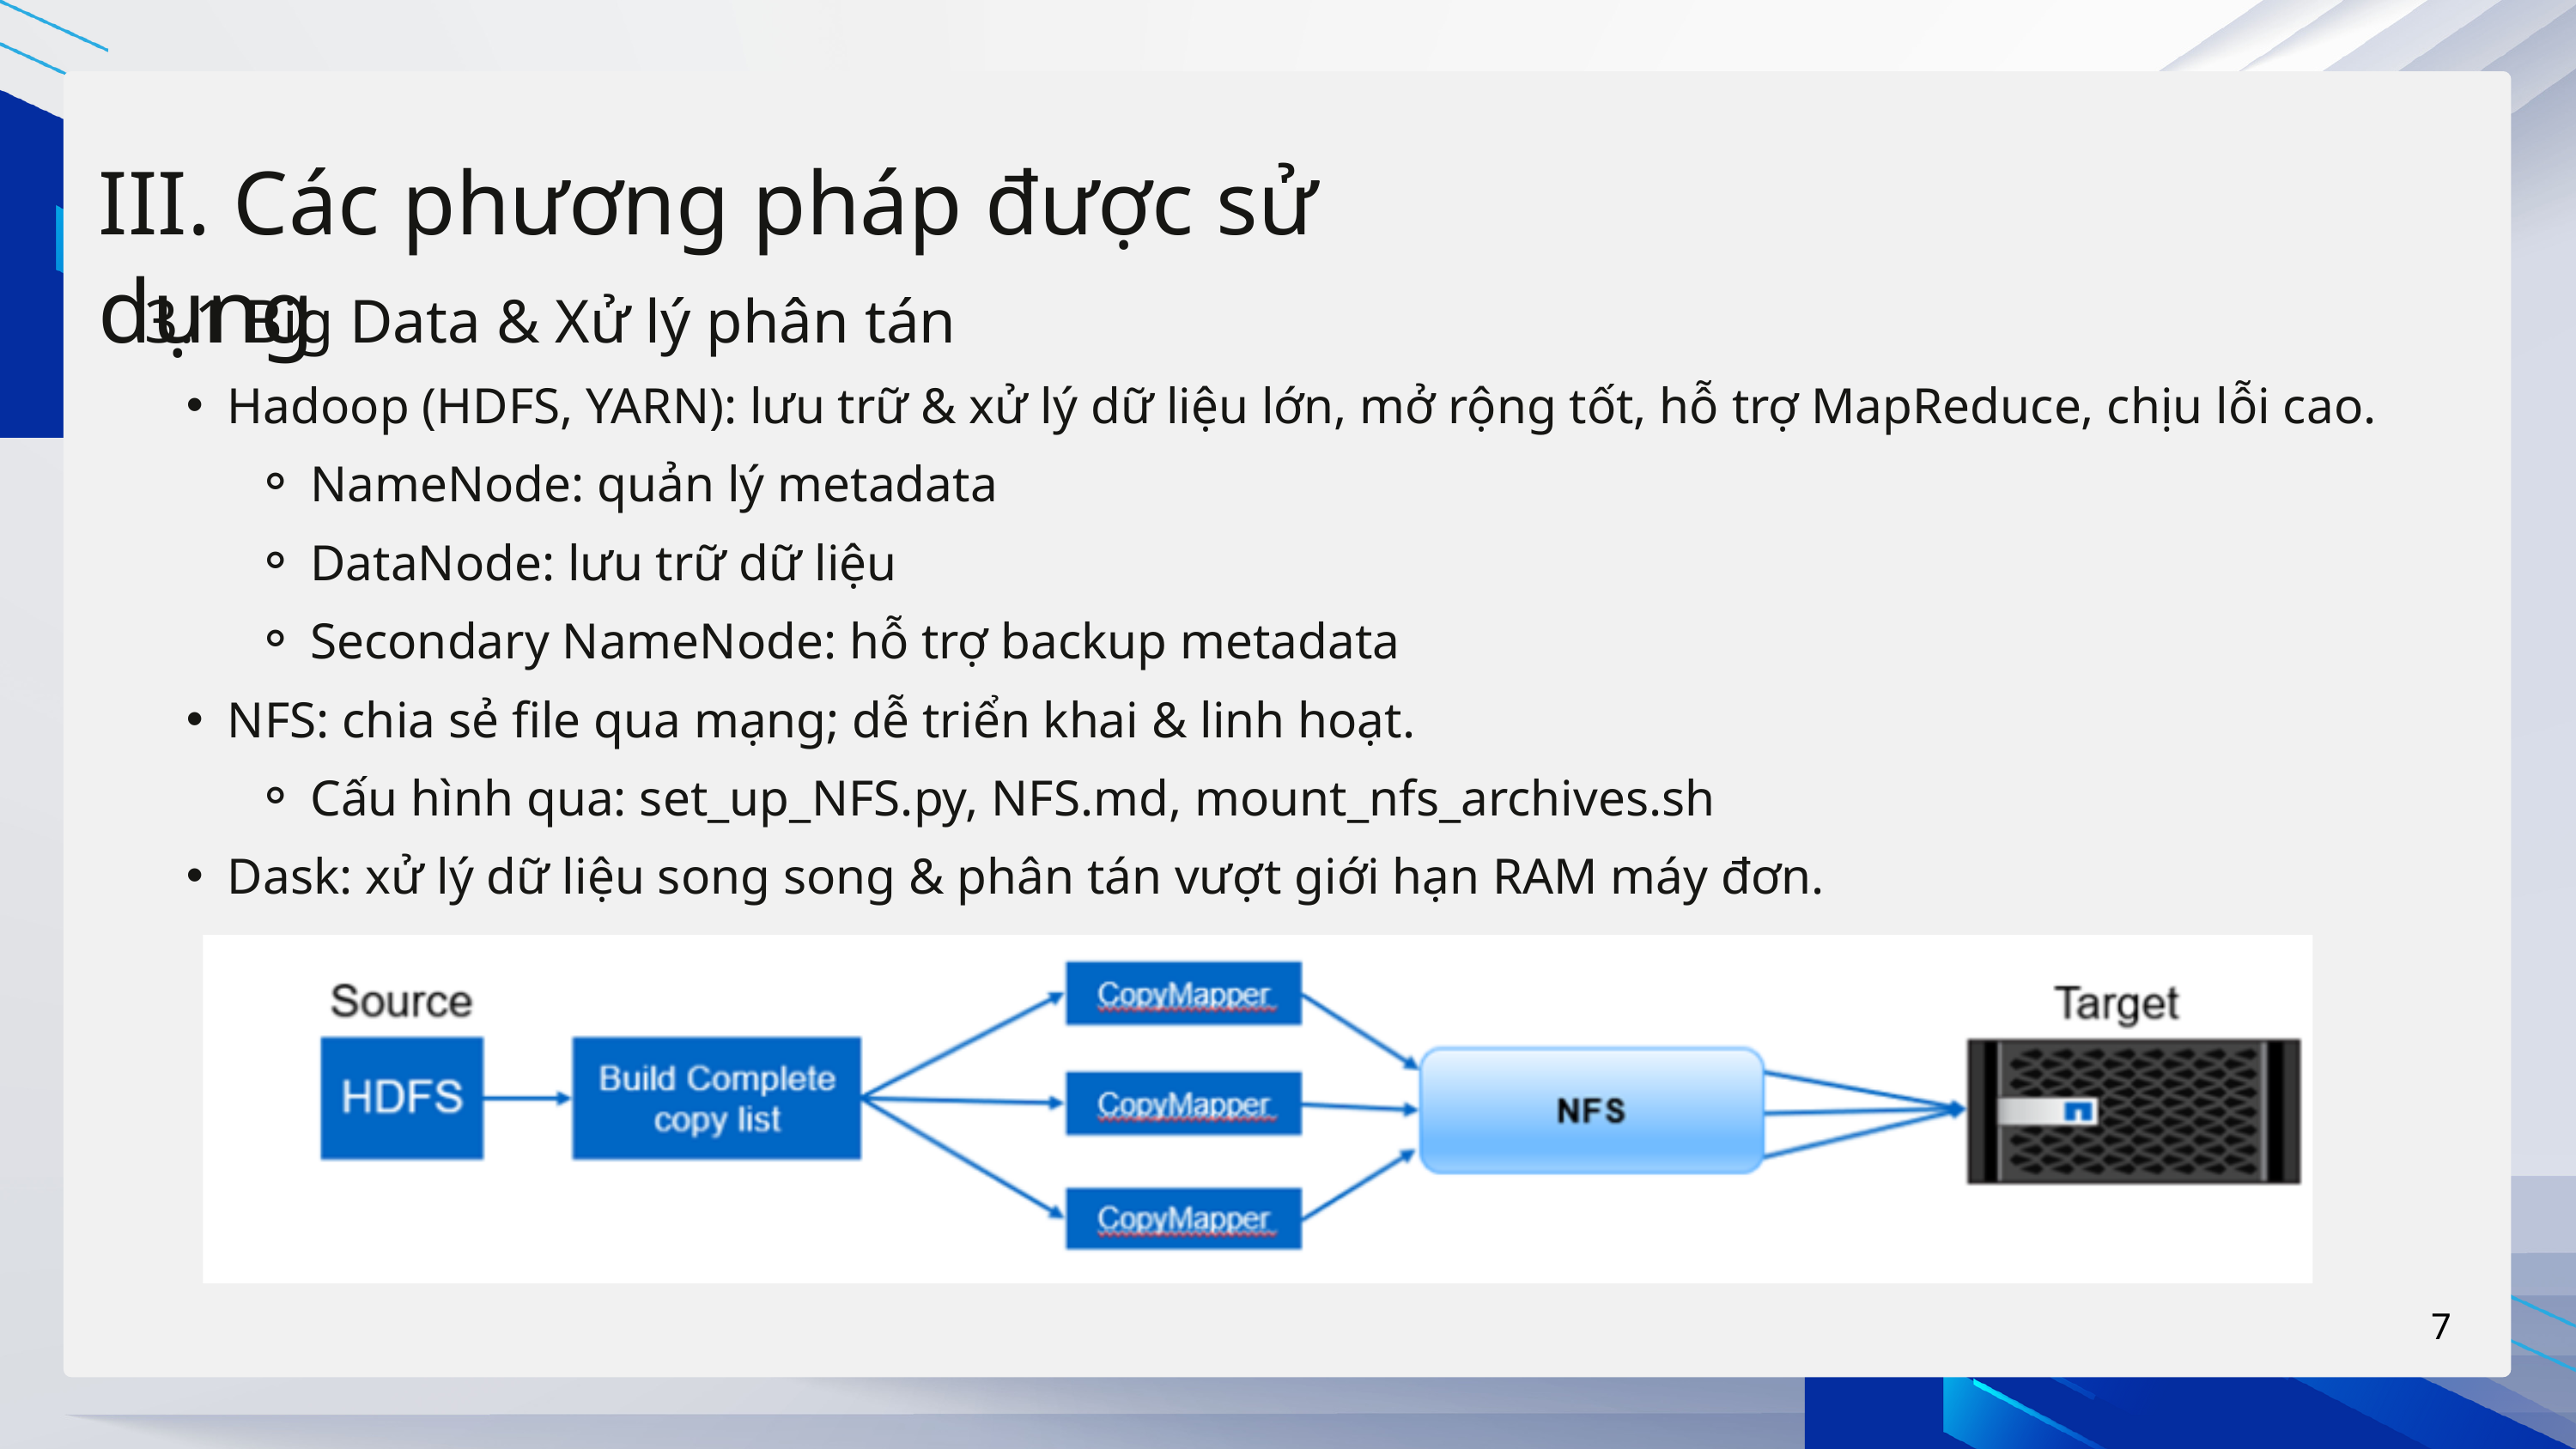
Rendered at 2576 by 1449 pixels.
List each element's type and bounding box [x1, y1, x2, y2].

text_box [748, 0, 2576, 997]
text_box [63, 70, 2512, 1378]
text_box [1804, 997, 2576, 1449]
text_box [0, 0, 748, 438]
text_box [0, 438, 1804, 1449]
